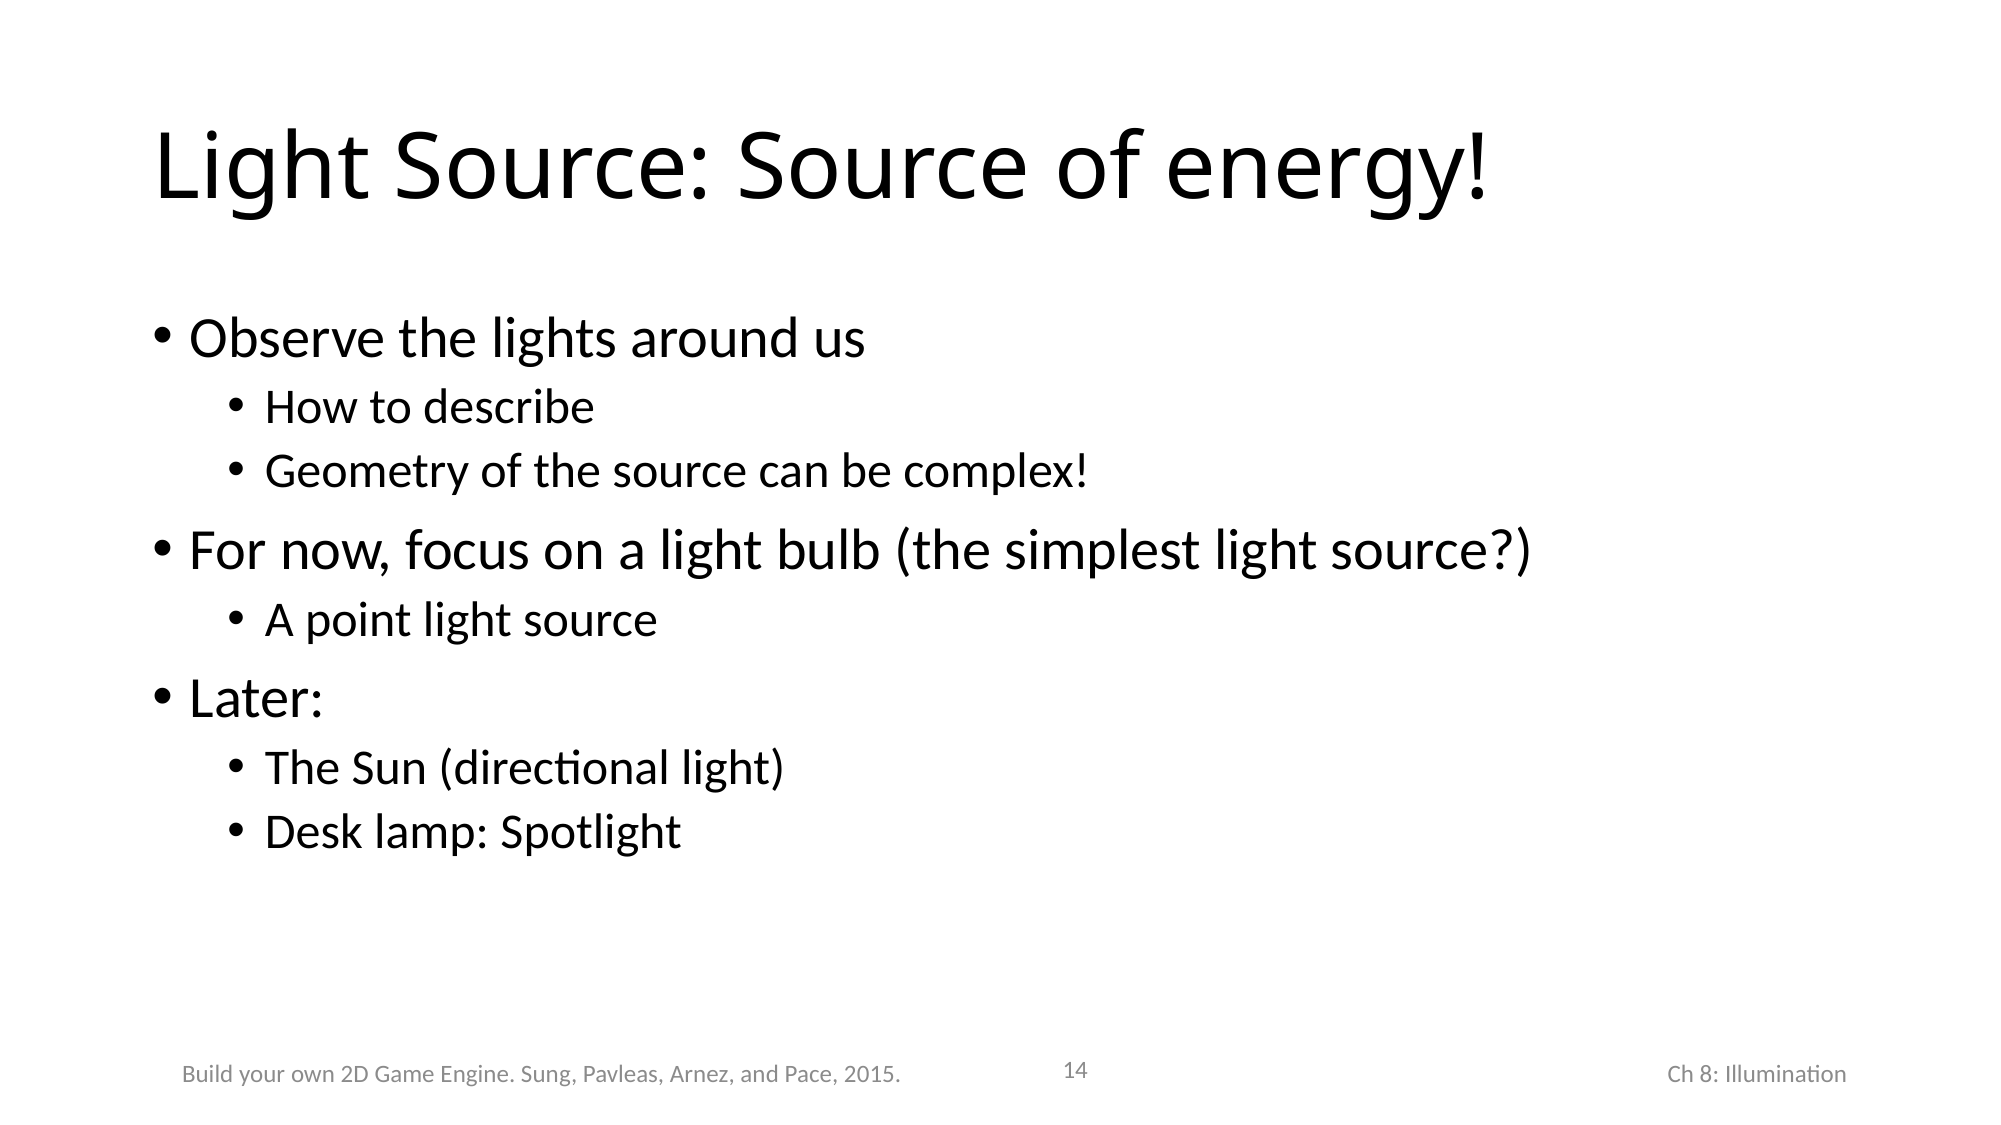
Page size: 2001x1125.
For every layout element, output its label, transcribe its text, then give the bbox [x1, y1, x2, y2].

title Light Source: Source of energy! [137, 59, 1863, 278]
list Observe the lights around us How to describe Geometry of the source can be complex! For now, focus on a light bulb (the simplest light source?) A point light source Later: The Sun (directional light) Desk lamp: Spotlight [137, 299, 1863, 1014]
